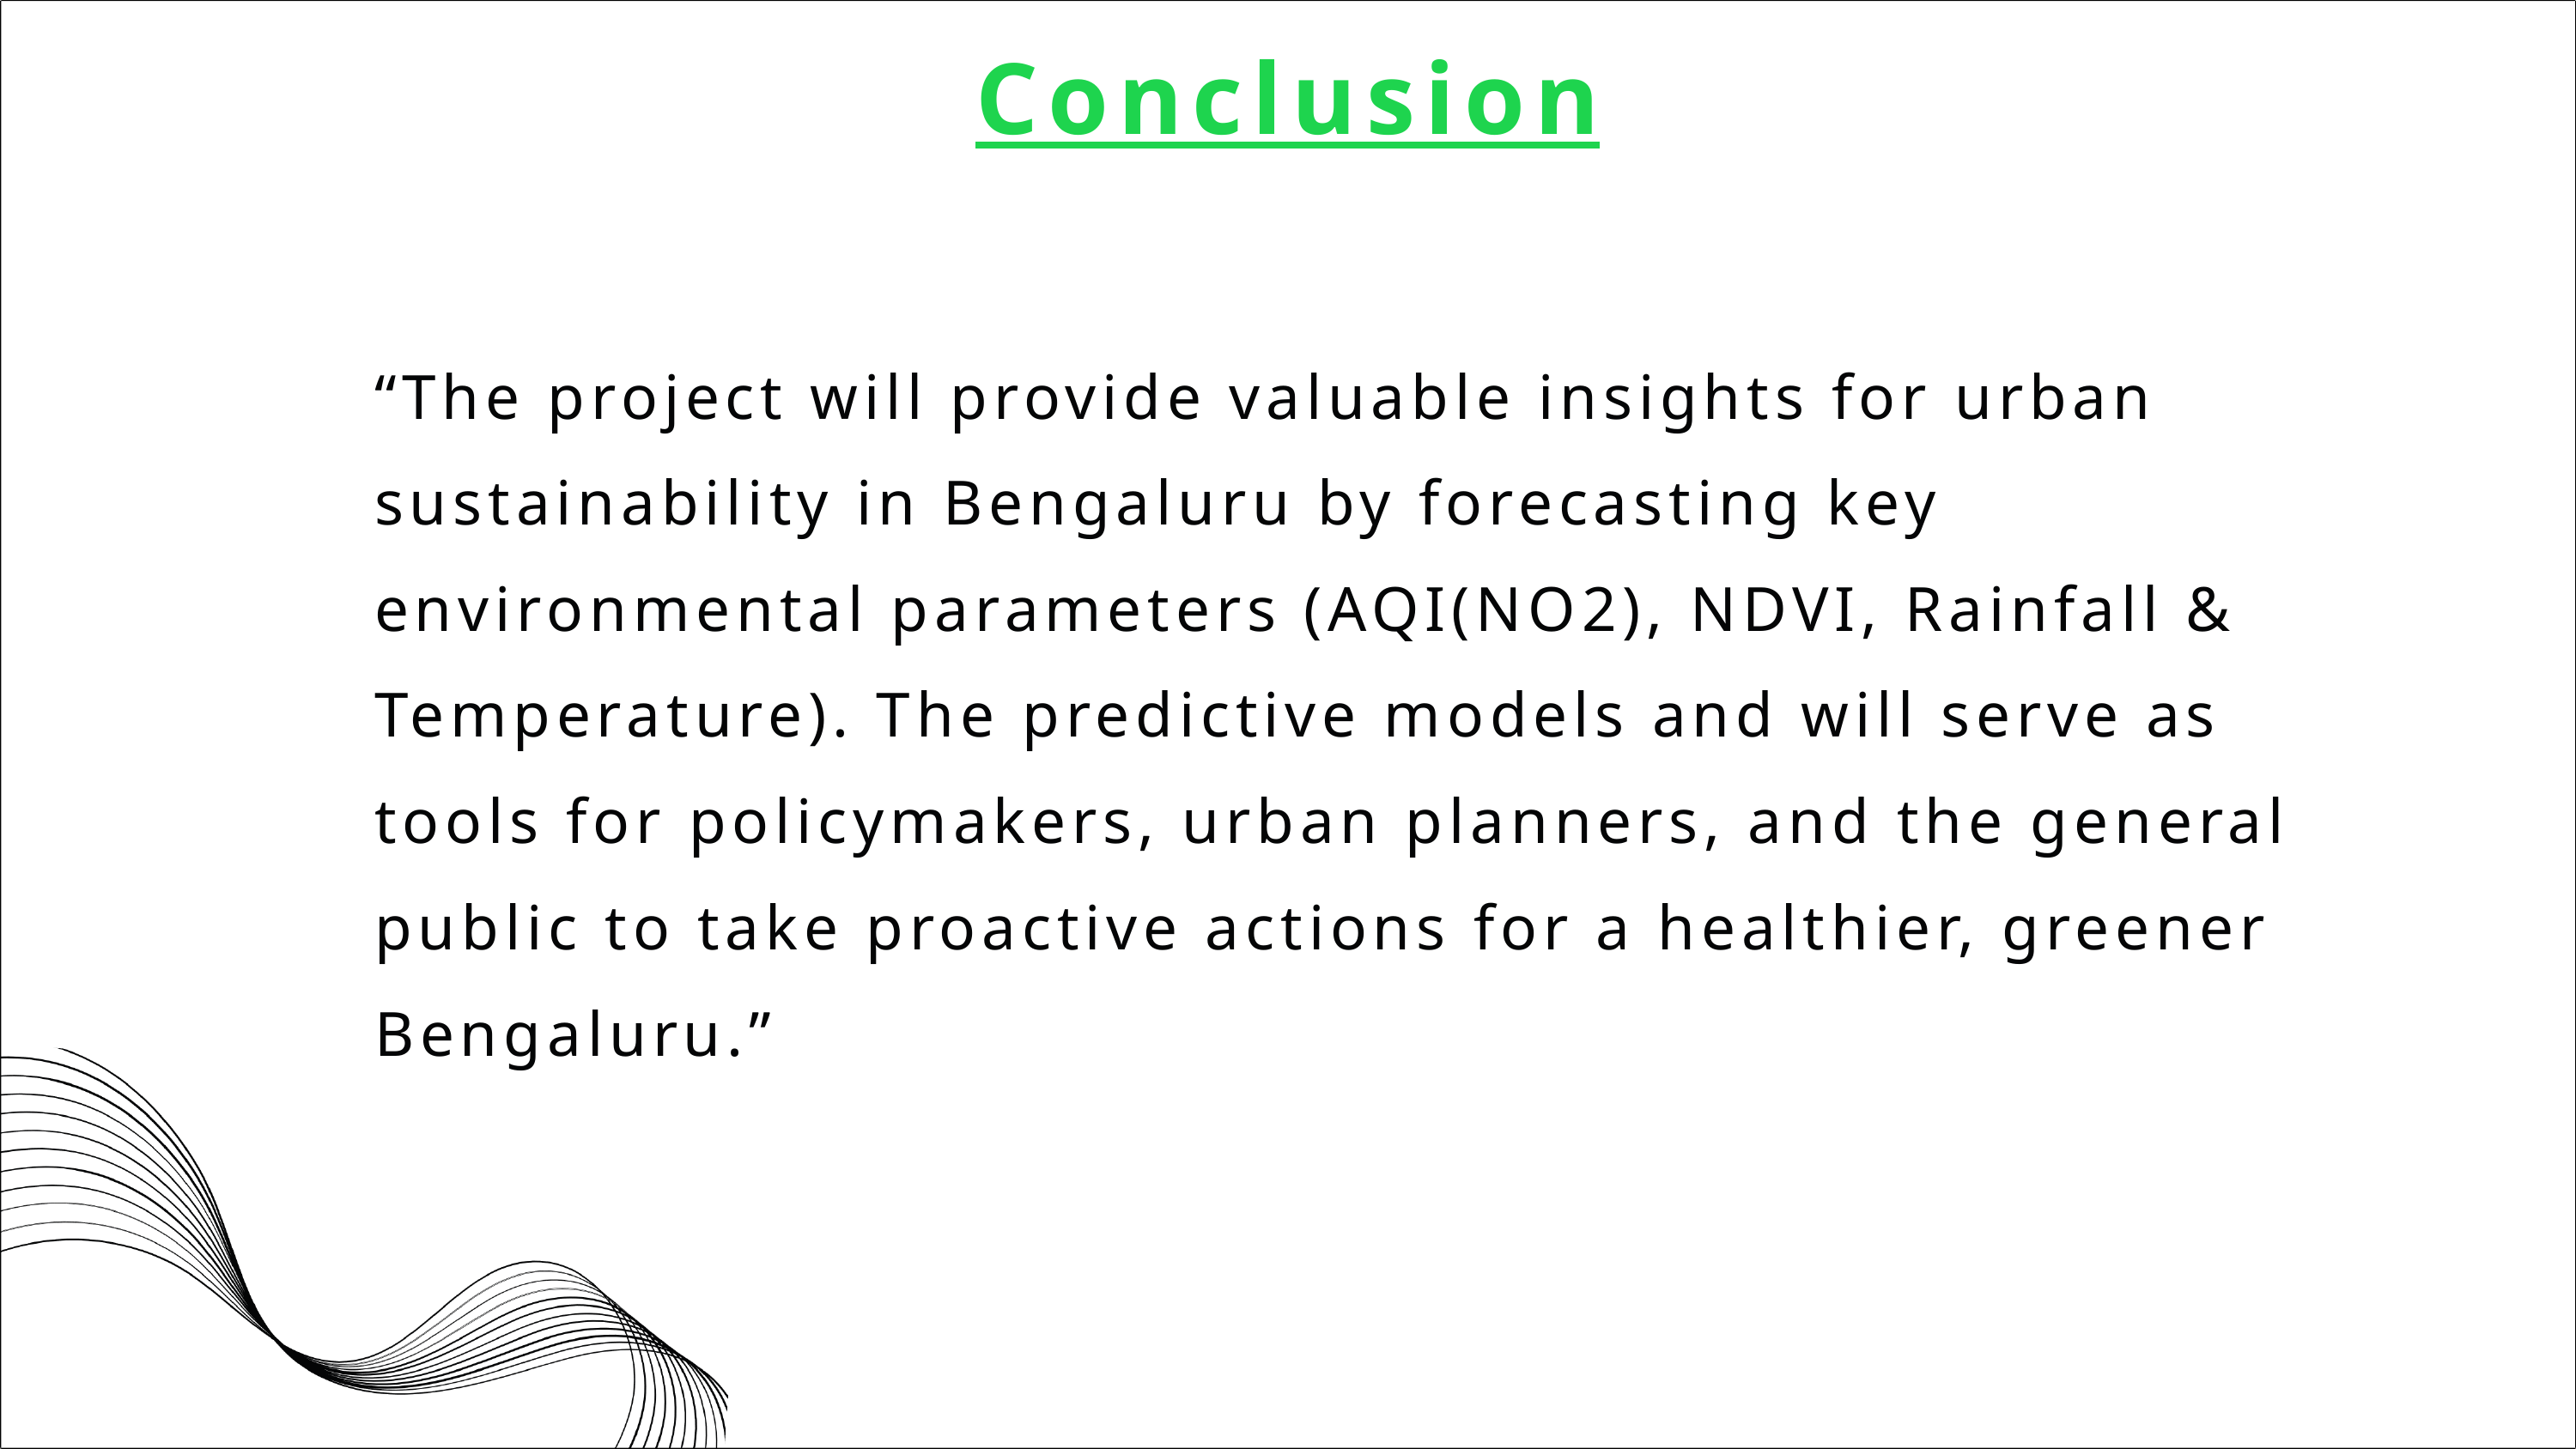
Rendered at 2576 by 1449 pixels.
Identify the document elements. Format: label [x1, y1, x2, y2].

text_box [374, 27, 2202, 232]
text_box [0, 0, 2576, 1449]
text_box [374, 344, 2412, 1228]
